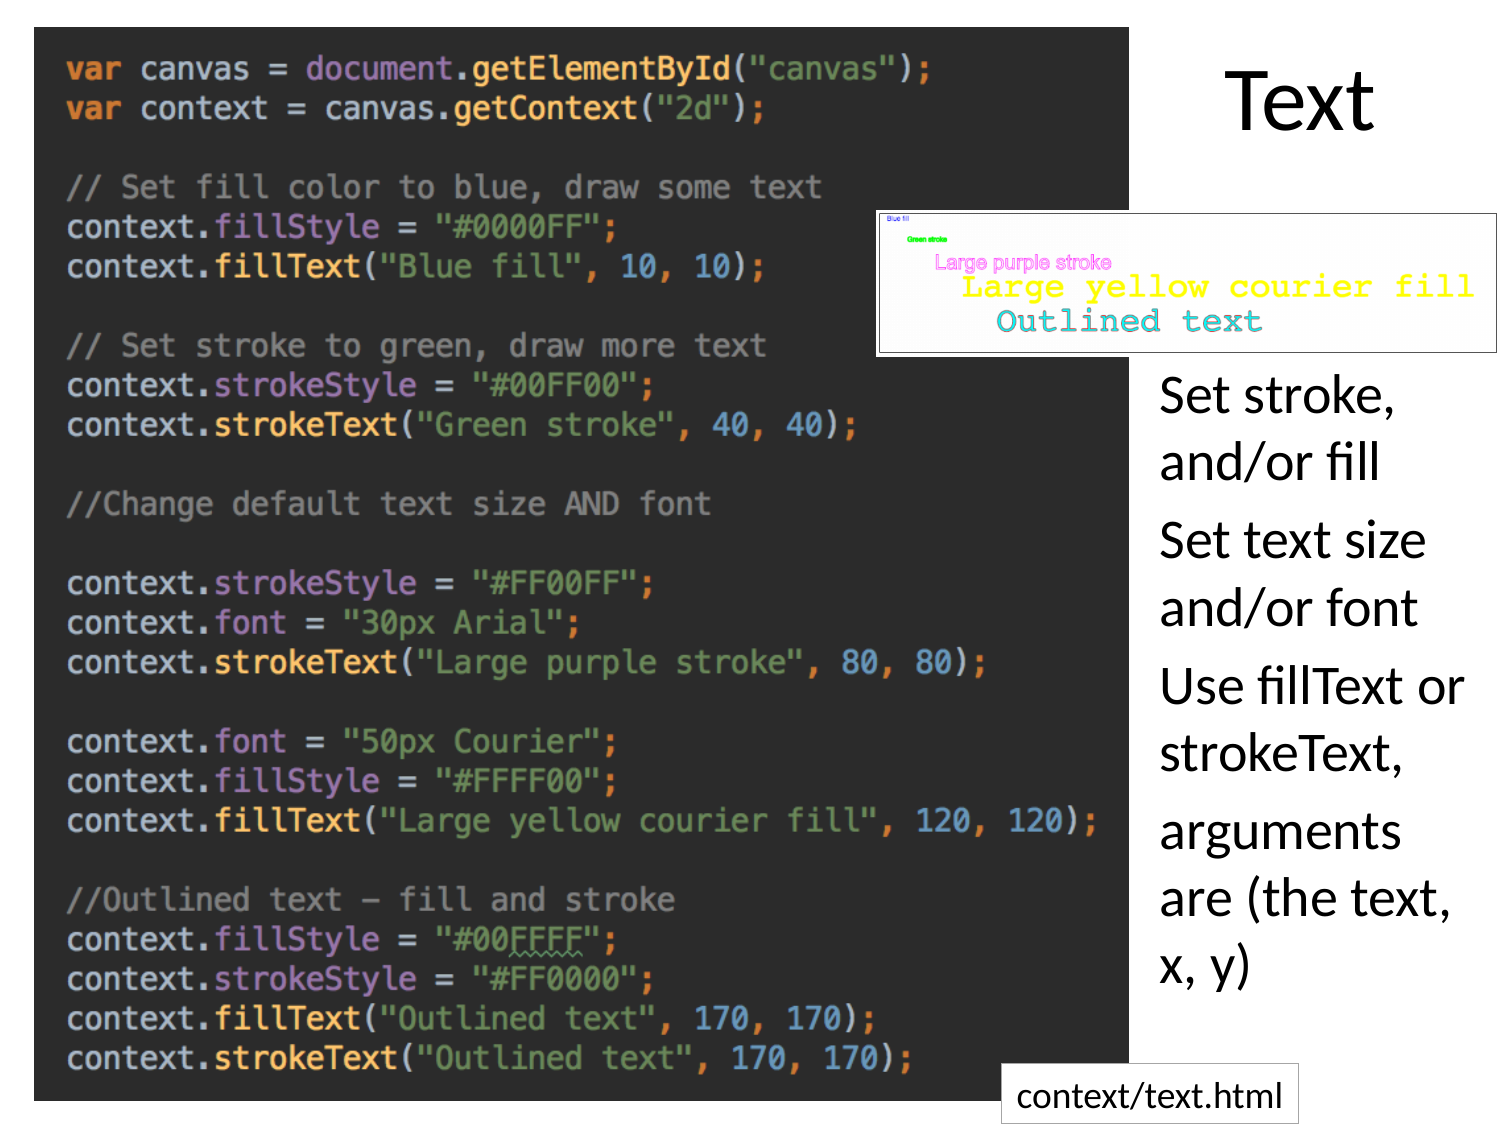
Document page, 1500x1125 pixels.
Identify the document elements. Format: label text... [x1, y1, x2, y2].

list Set stroke, and/or fill Set text size and/or font Use fillText or strokeText, arguments are (the text, x, y) [1144, 365, 1485, 1071]
picture [34, 27, 1500, 1102]
text_box context/text.html [1001, 1063, 1299, 1124]
title Text [1128, 0, 1472, 188]
